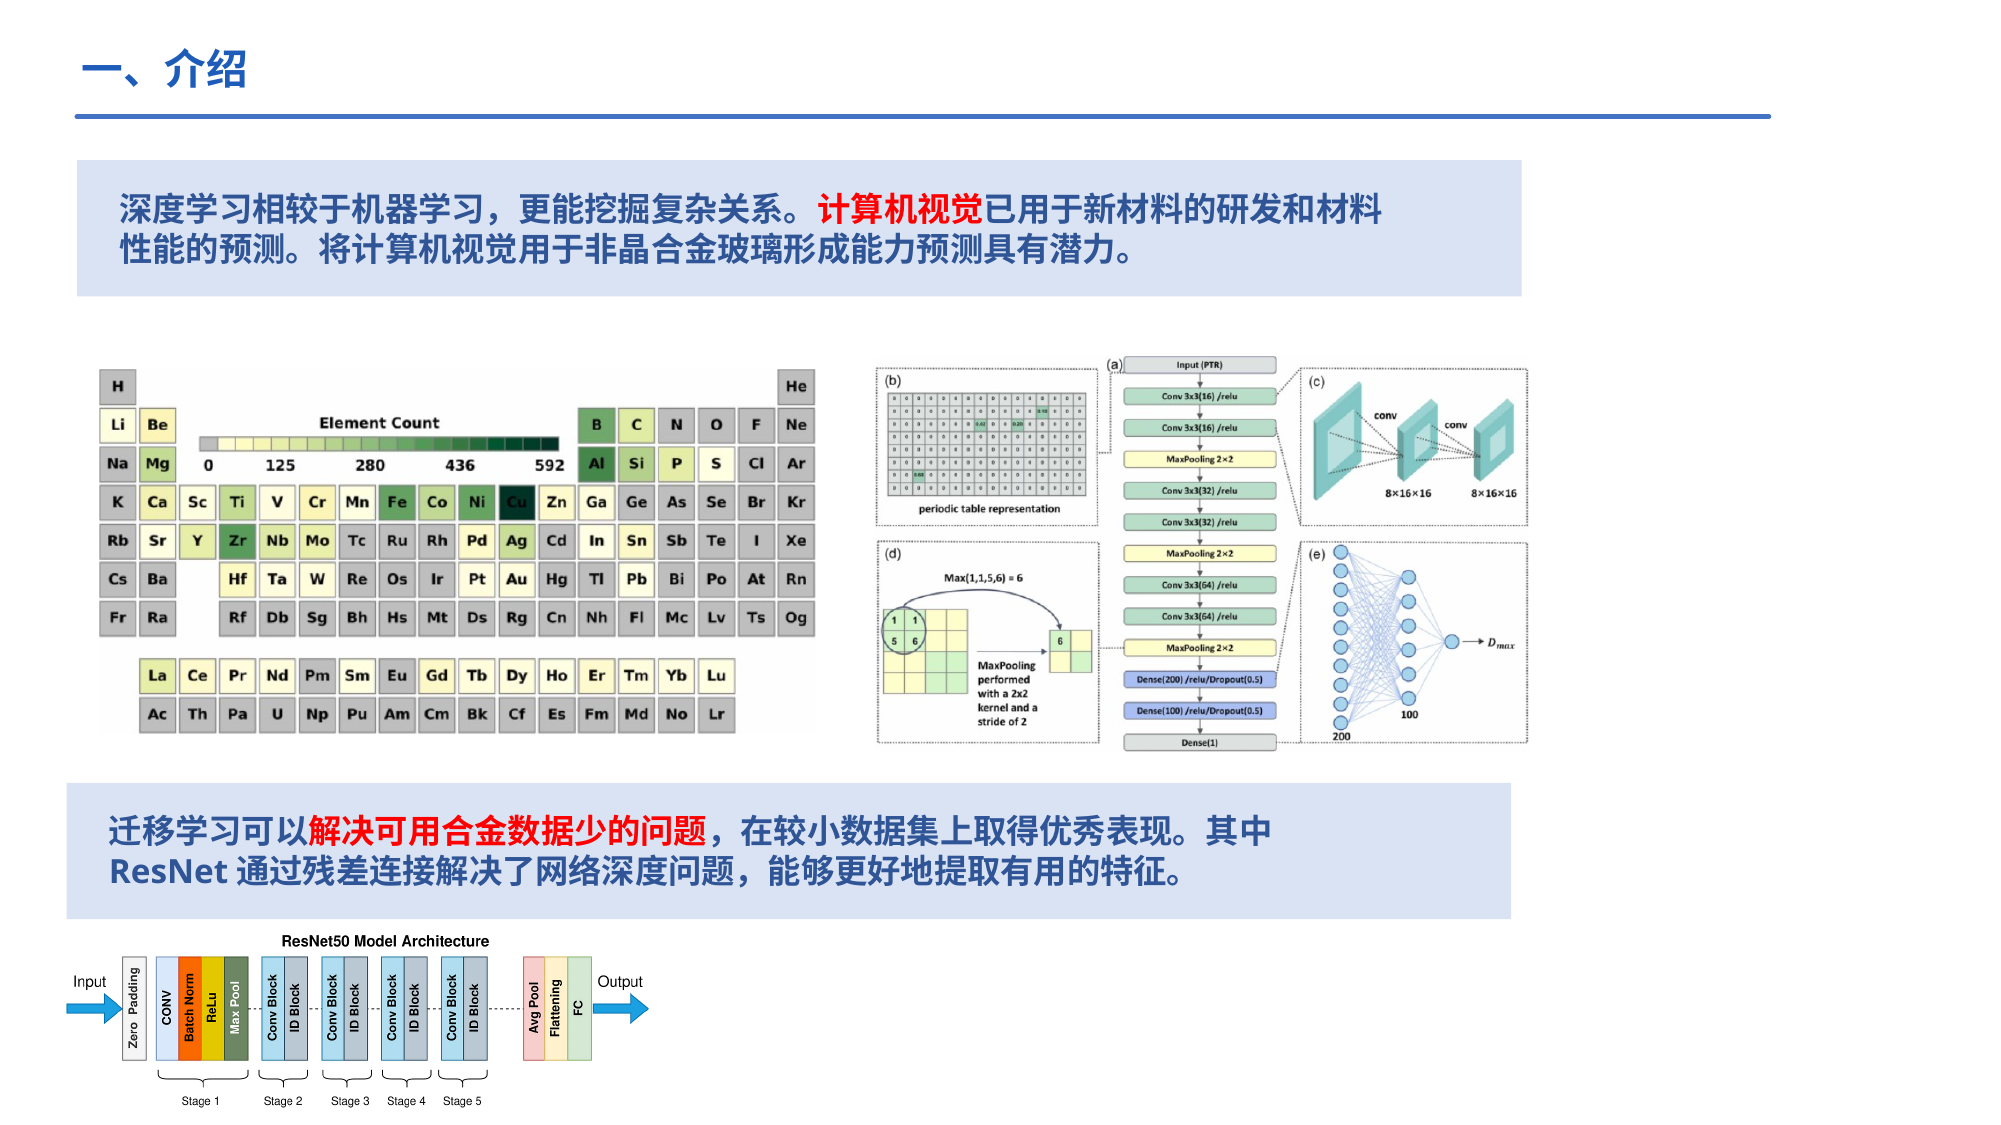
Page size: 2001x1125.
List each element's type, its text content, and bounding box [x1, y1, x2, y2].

picture [76, 358, 835, 746]
text_box [76, 159, 1523, 297]
text_box 深度学习相较于机器学习，更能挖掘复杂关系。计算机视觉已用于新材料的研发和材料性能的预测。将计算机视觉用于非晶合金玻璃形成能力预测具有潜力。 [104, 180, 1423, 275]
text_box 一、介绍 [66, 35, 277, 101]
picture [66, 928, 649, 1117]
picture [865, 346, 1540, 757]
text_box [66, 782, 1512, 920]
text_box 迁移学习可以解决可用合金数据少的问题，在较小数据集上取得优秀表现。其中ResNet通过残差连接解决了网络深度问题，能够更好地提取有用的特征。 [94, 802, 1413, 898]
